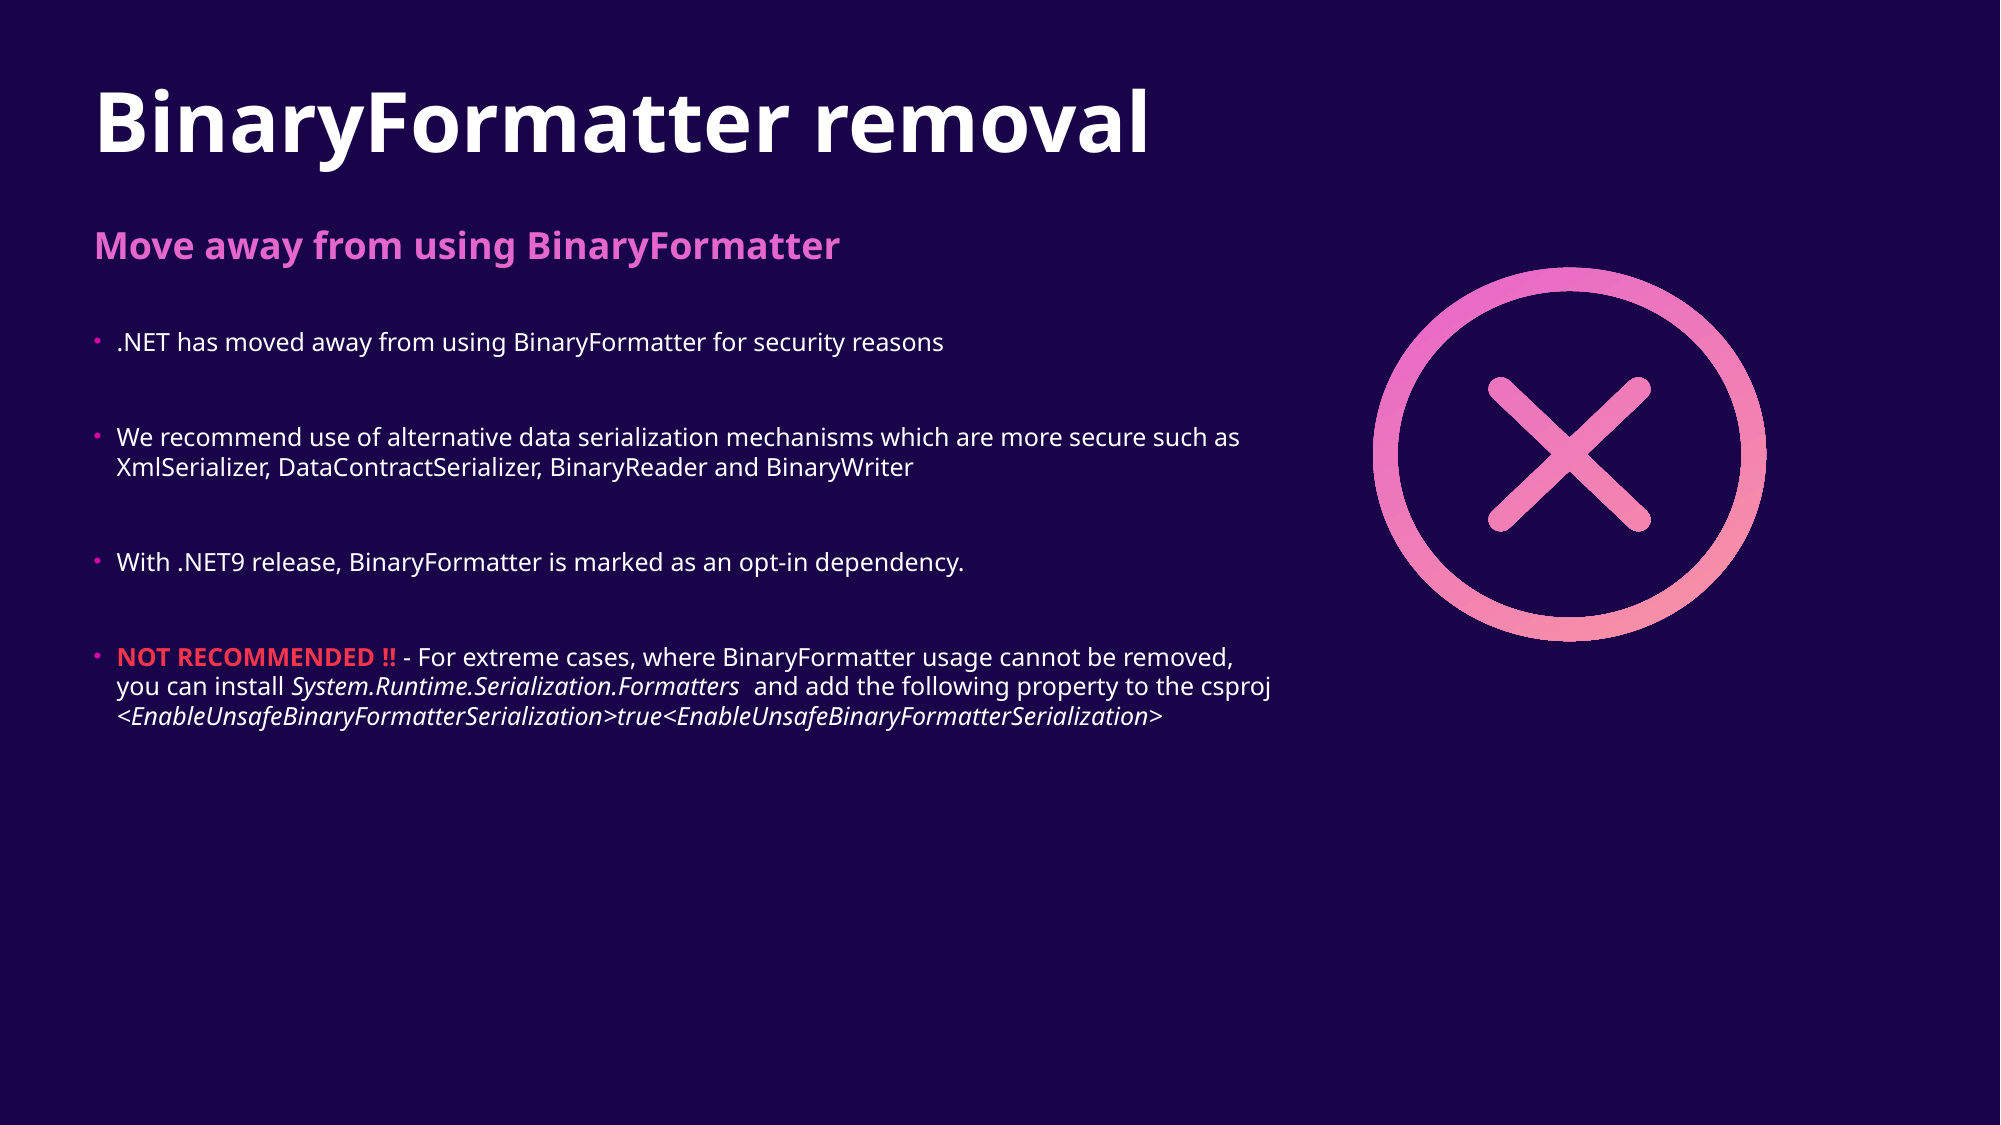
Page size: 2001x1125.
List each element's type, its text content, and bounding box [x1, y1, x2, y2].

list .NET has moved away from using BinaryFormatter for security reasons We recommend use of alternative data serialization mechanisms which are more secure such as XmlSerializer, DataContractSerializer, BinaryReader and BinaryWriter With .NET9 release, BinaryFormatter is marked as an opt-in dependency. NOT RECOMMENDED !! - For extreme cases, where BinaryFormatter usage cannot be removed, you can install System.Runtime.Serialization.Formatters and add the following property to the csproj <EnableUnsafeBinaryFormatterSerialization>true<EnableUnsafeBinaryFormatterSerialization> [93, 326, 1278, 742]
list Move away from using BinaryFormatter [93, 222, 1000, 268]
title BinaryFormatter removal [93, 69, 1902, 171]
text_box [1373, 267, 1767, 642]
